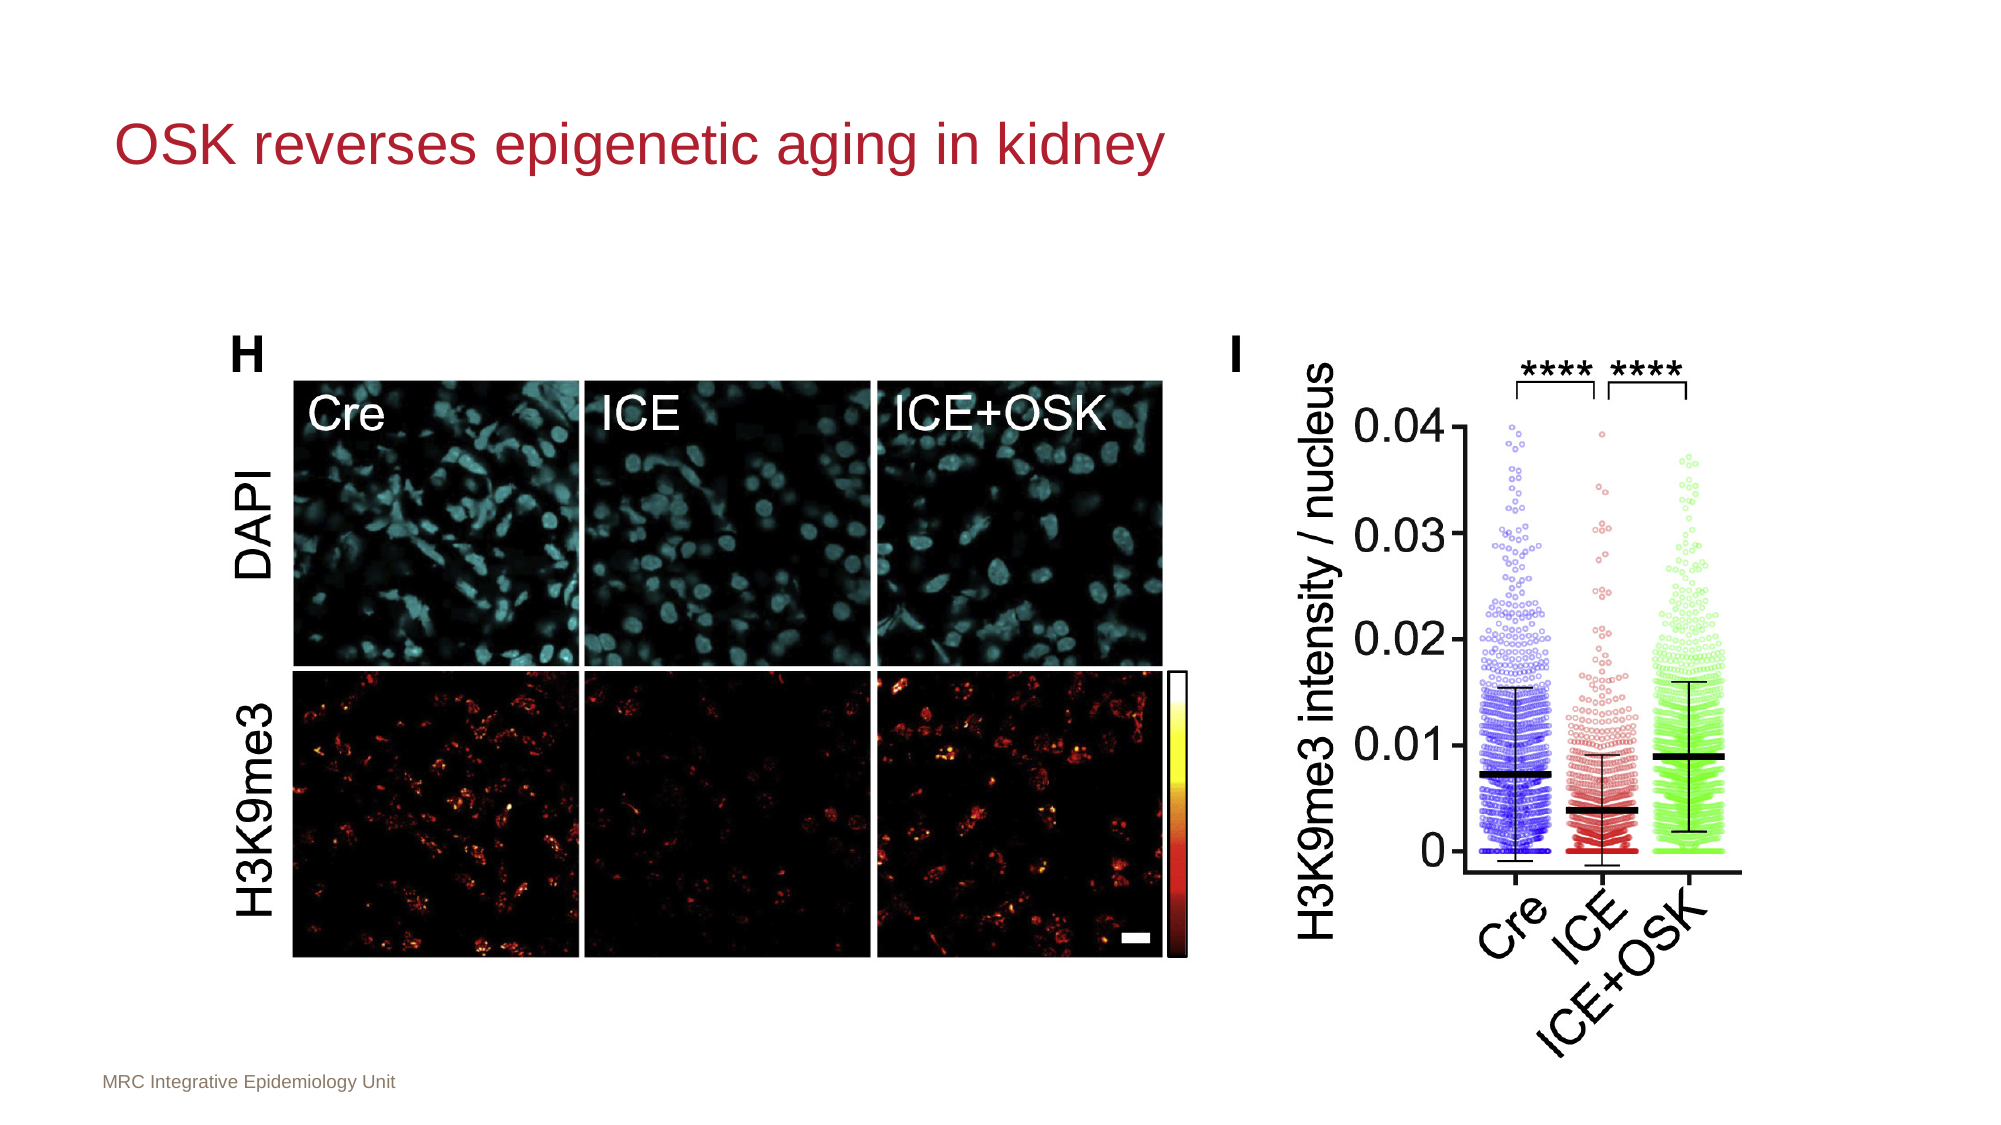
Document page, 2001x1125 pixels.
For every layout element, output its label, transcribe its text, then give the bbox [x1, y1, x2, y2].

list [194, 310, 1789, 1062]
title OSK reverses epigenetic aging in kidney [99, 74, 1884, 209]
